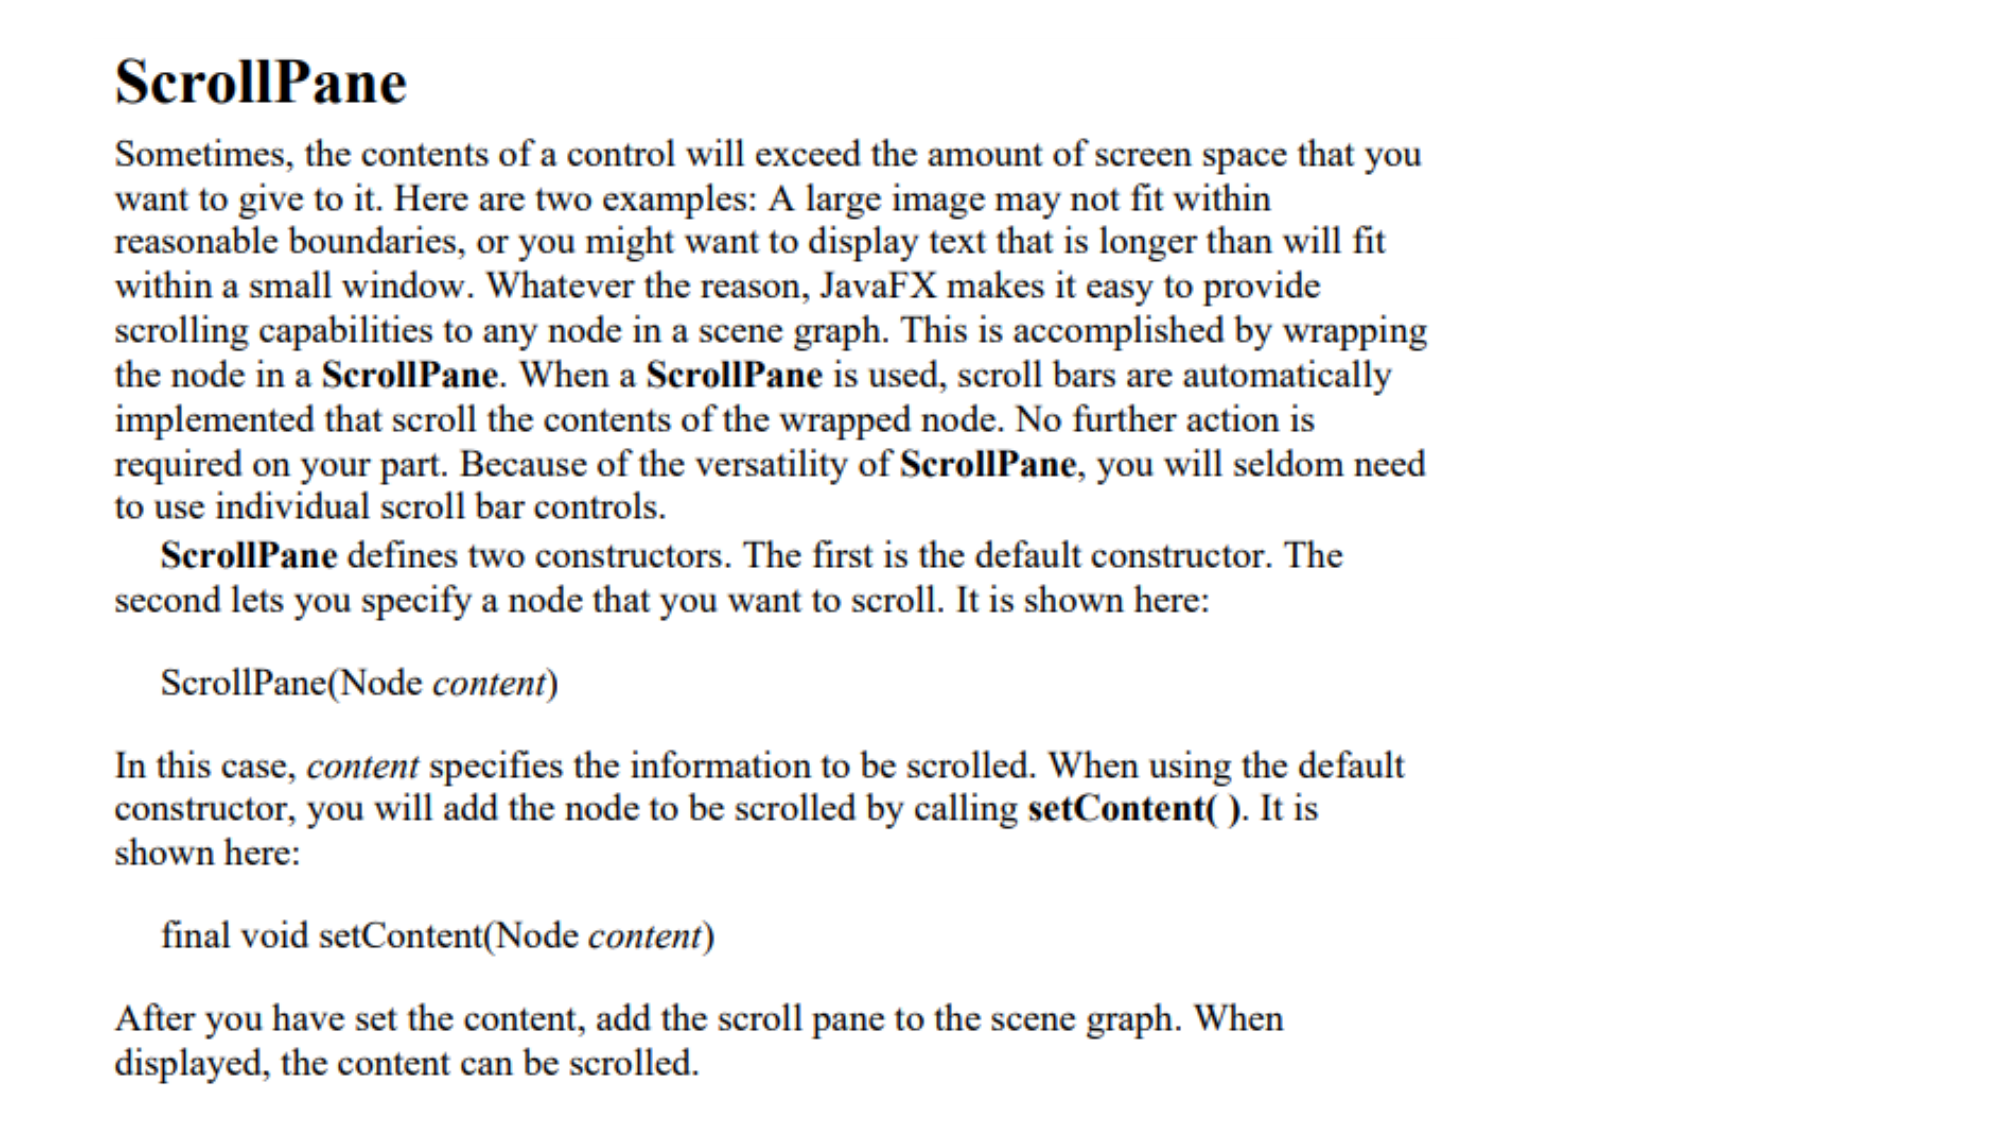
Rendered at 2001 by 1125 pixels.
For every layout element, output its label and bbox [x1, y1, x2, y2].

picture [92, 37, 1459, 1099]
